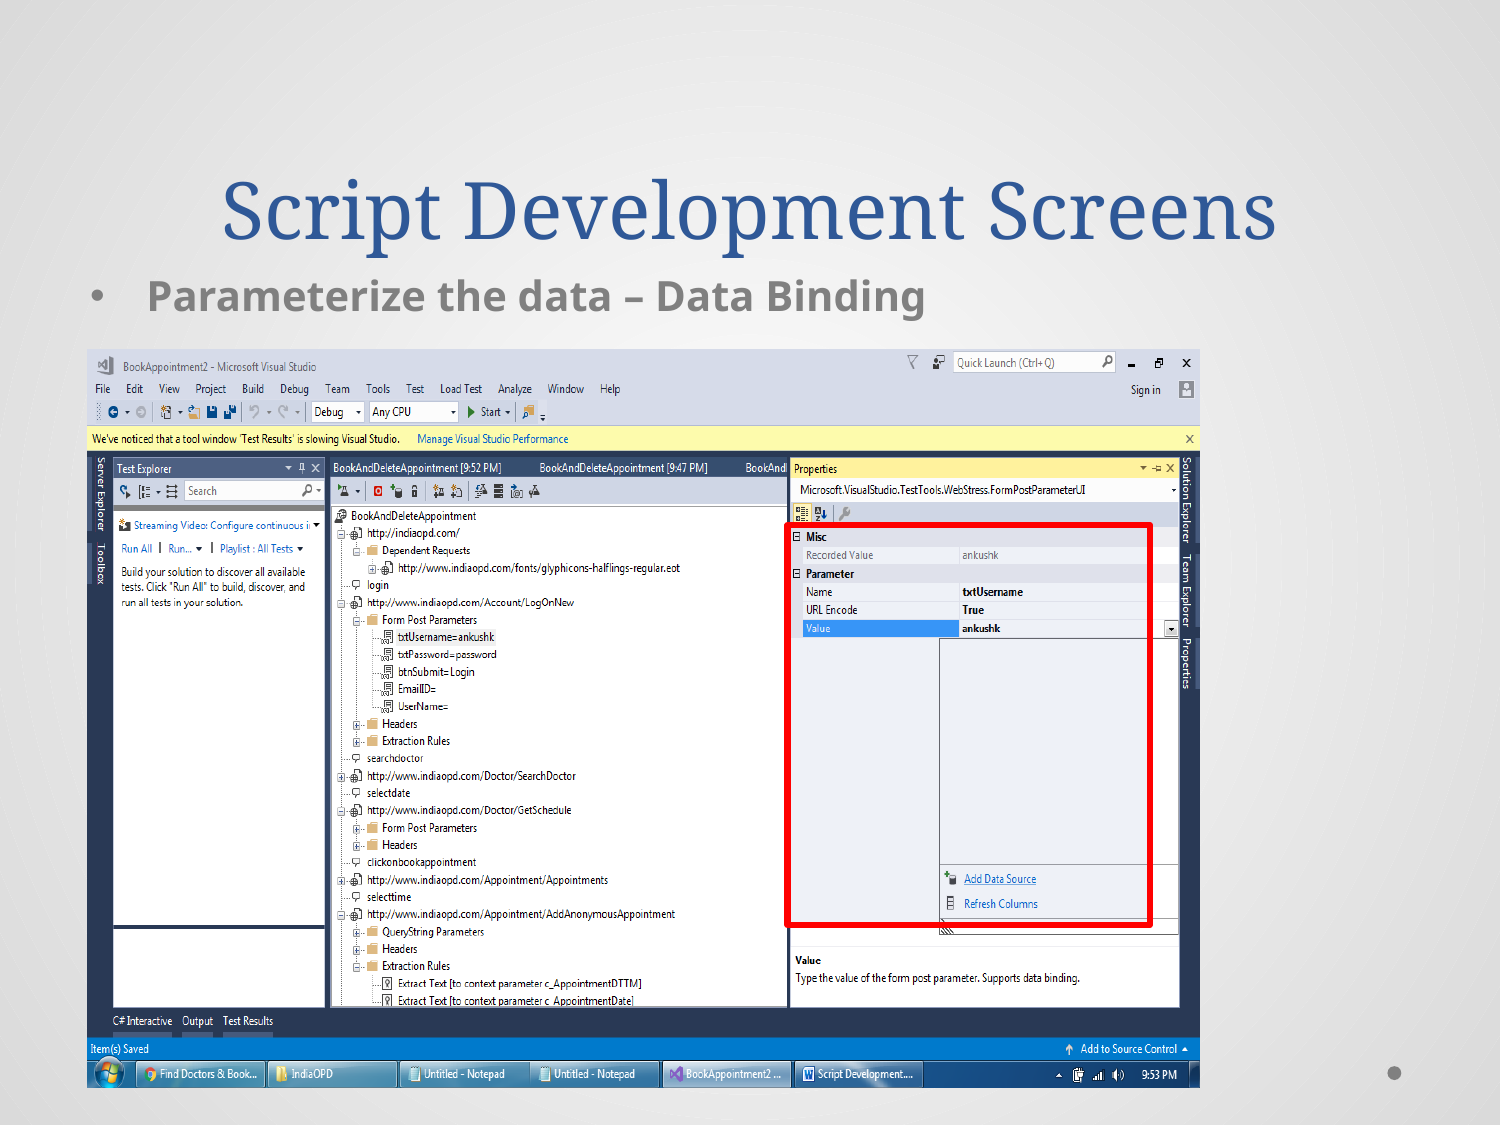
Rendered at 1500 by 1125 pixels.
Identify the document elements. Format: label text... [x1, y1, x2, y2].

title Script Development Screens [75, 0, 1425, 262]
list Parameterize the data – Data Binding [75, 262, 1450, 1063]
picture [87, 349, 1201, 1088]
